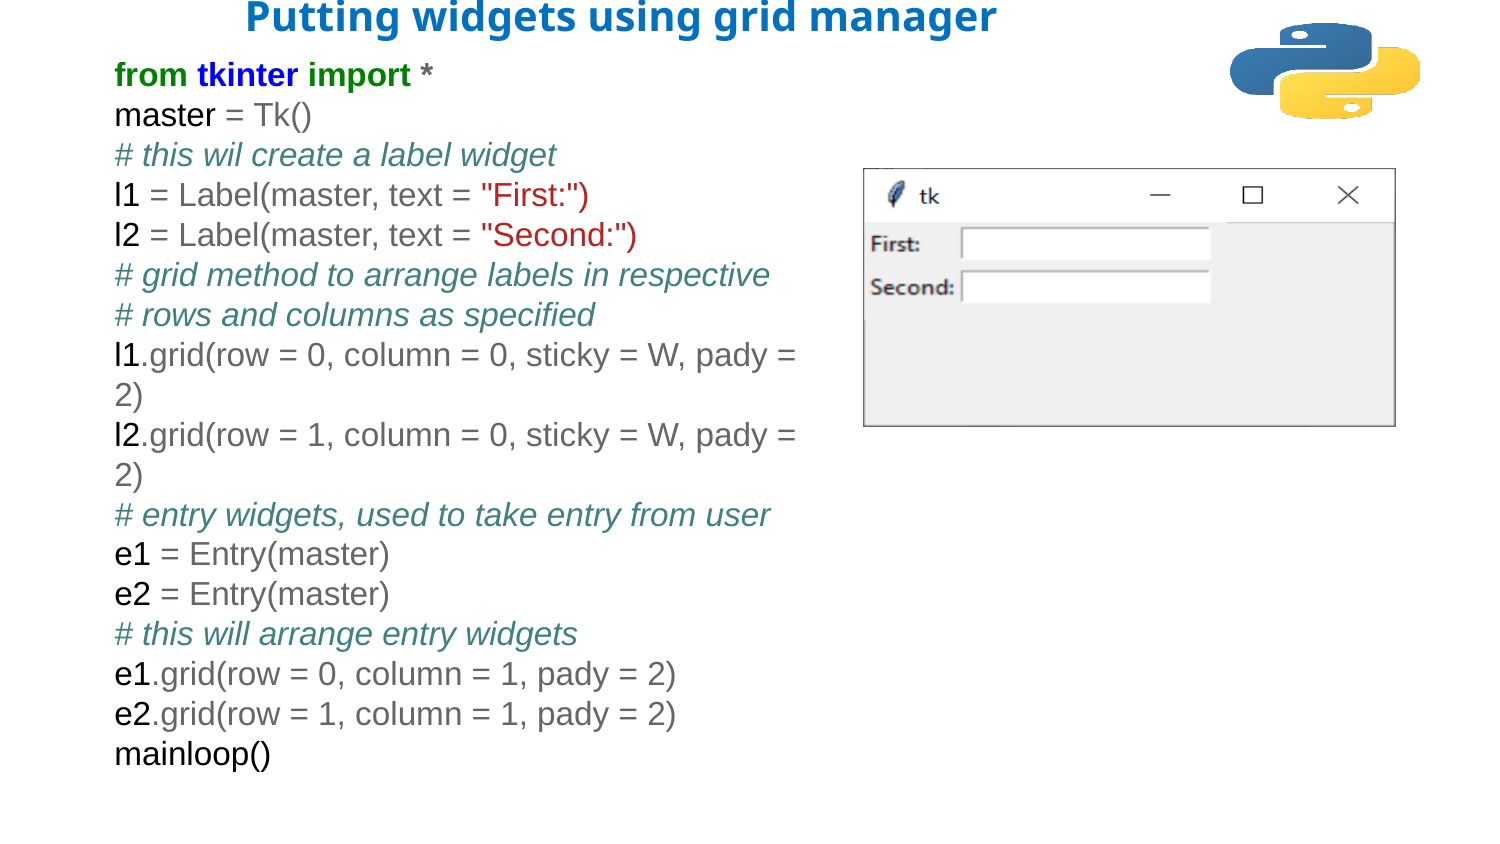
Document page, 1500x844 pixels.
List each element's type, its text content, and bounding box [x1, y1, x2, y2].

picture [863, 167, 1396, 427]
text_box Putting widgets using grid manager [112, 0, 1130, 7]
picture [1229, 23, 1420, 119]
text_box from tkinter import * master = Tk() # this wil create a label widget l1 = Label(master, text = "First:") l2 = Label(master, text = "Second:") # grid method to arrange labels in respective # rows and columns as specified l1.grid(row = 0, column = 0, sticky = W, pady = 2) l2.grid(row = 1, column = 0, sticky = W, pady = 2) # entry widgets, used to take entry from user e1 = Entry(master) e2 = Entry(master) # this will arrange entry widgets e1.grid(row = 0, column = 1, pady = 2) e2.grid(row = 1, column = 1, pady = 2) mainloop() [99, 46, 850, 780]
